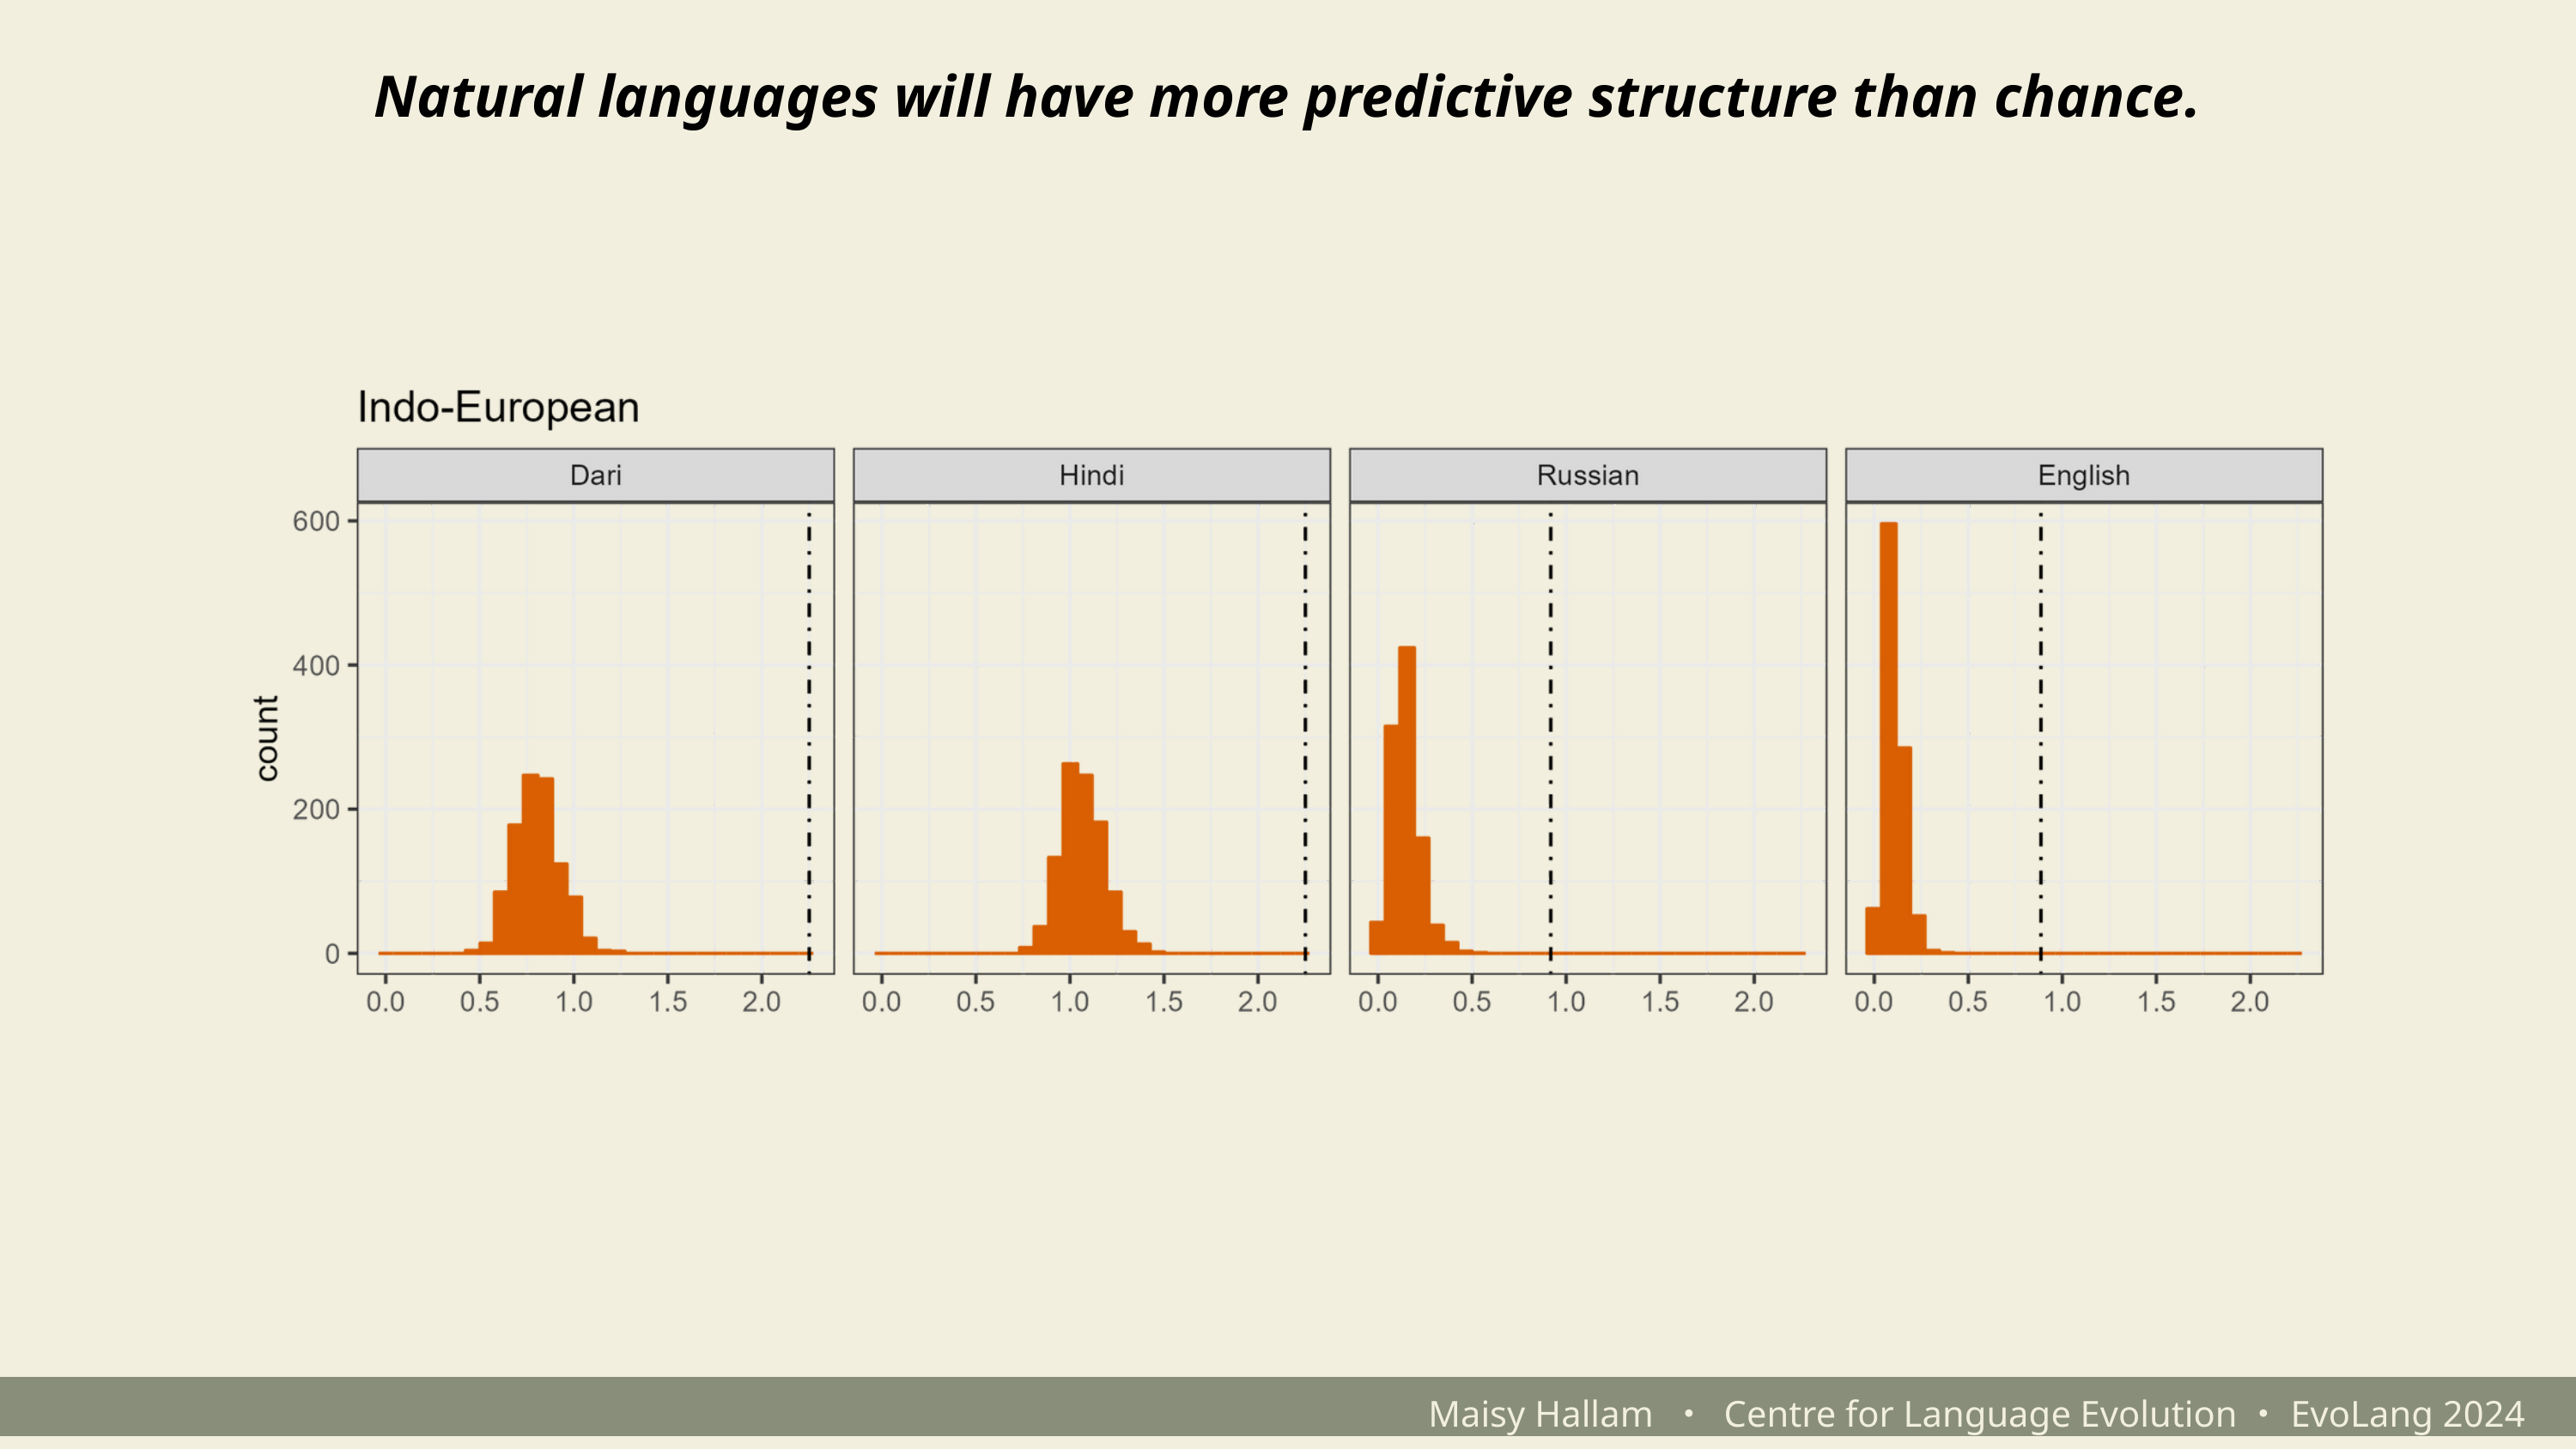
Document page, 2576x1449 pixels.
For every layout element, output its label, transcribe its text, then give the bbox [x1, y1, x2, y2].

text_box Natural languages will have more predictive structure than chance. [250, 48, 2325, 129]
text_box [234, 373, 2342, 1076]
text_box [0, 1376, 2576, 1437]
